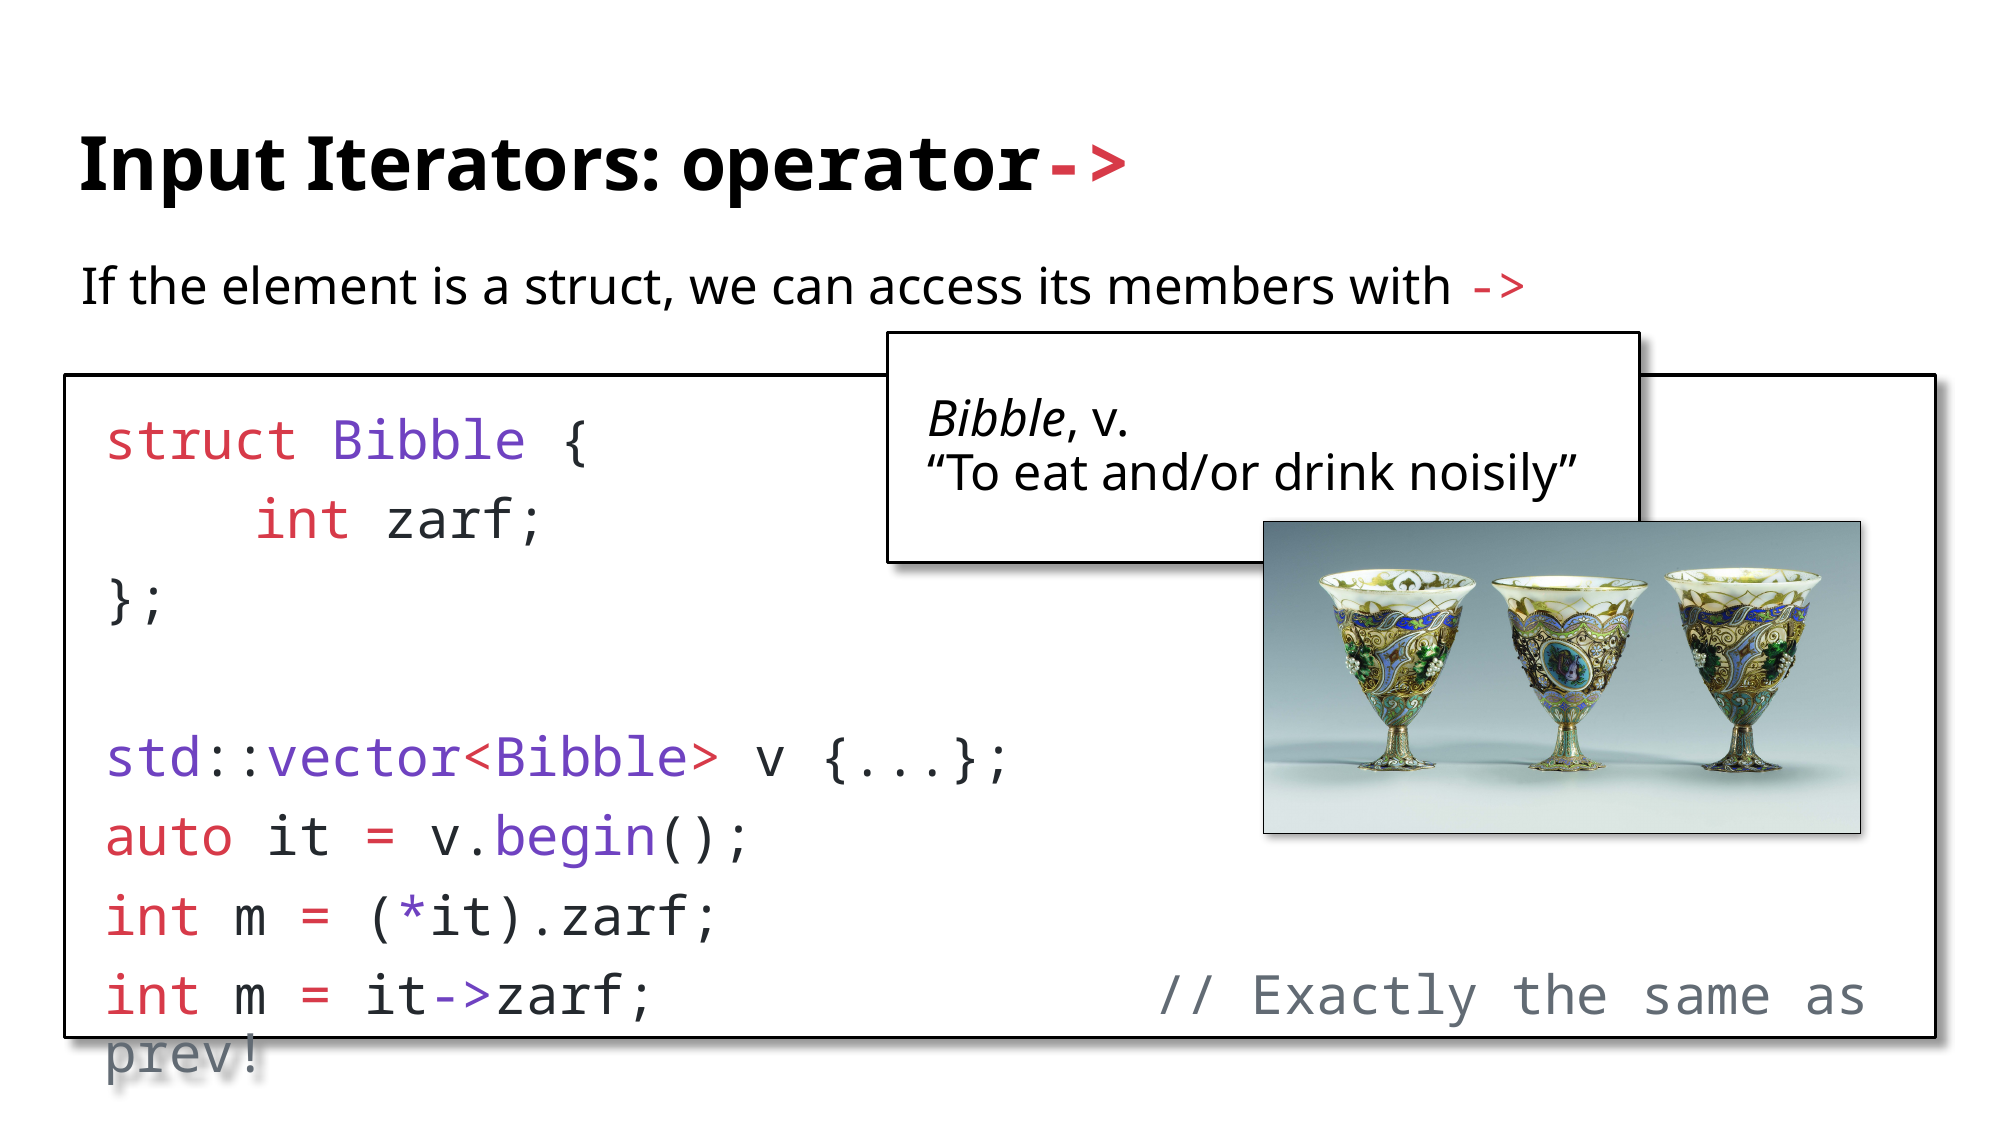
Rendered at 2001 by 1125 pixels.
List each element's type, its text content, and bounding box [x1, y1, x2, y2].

title Input Iterators: operator-> [64, 103, 1936, 230]
picture [1263, 520, 1861, 835]
text_box Bibble, v. “To eat and/or drink noisily” [887, 332, 1640, 563]
list struct Bibble { int zarf; }; std::vector<Bibble> v {...}; auto it = v.begin(); int m = (*it).zarf; int m = it->zarf; // Exactly the same as prev! [63, 373, 1937, 1039]
list If the element is a struct, we can access its members with -> [64, 252, 1936, 324]
